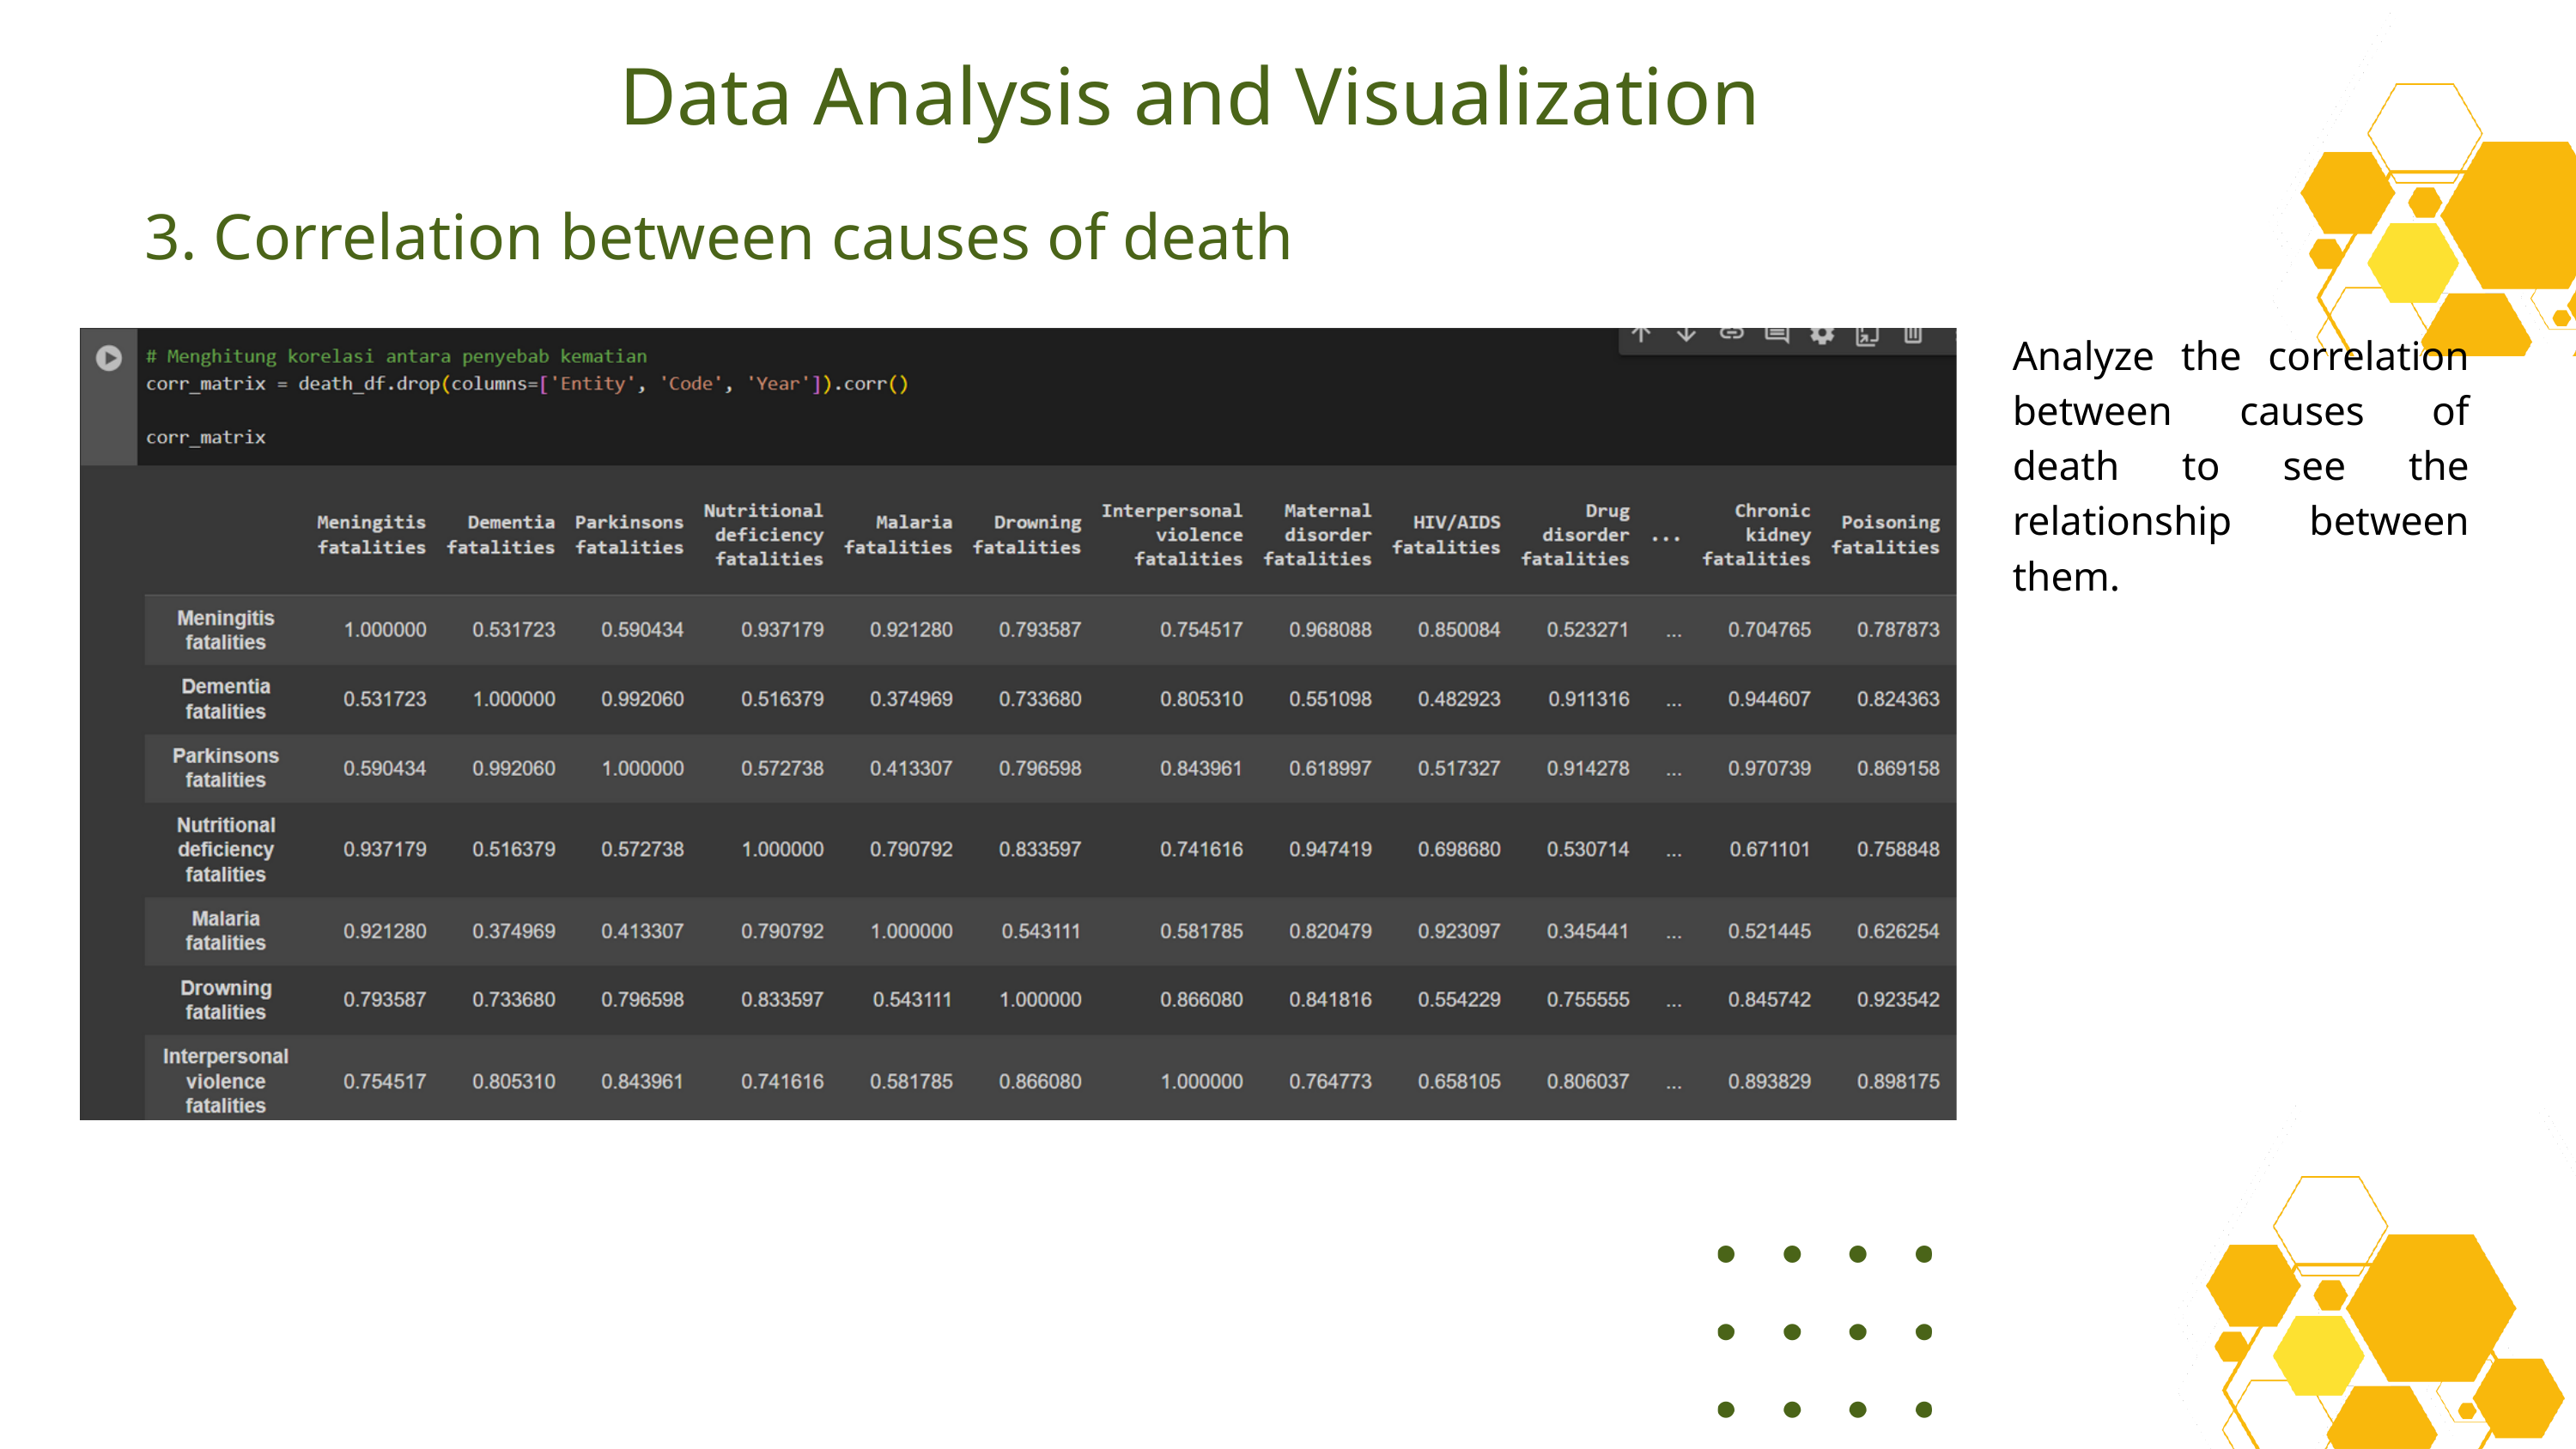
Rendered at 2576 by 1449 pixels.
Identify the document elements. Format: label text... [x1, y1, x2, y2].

text_box [2269, 11, 2576, 356]
text_box [80, 328, 1957, 1120]
text_box [1717, 1246, 1932, 1449]
text_box Analyze the correlation between causes of death to see the relationship between them. [2012, 323, 2470, 599]
text_box 3. Correlation between causes of death [144, 216, 1388, 272]
text_box Data Analysis and Visualization [619, 71, 1957, 141]
text_box [2174, 1104, 2576, 1449]
